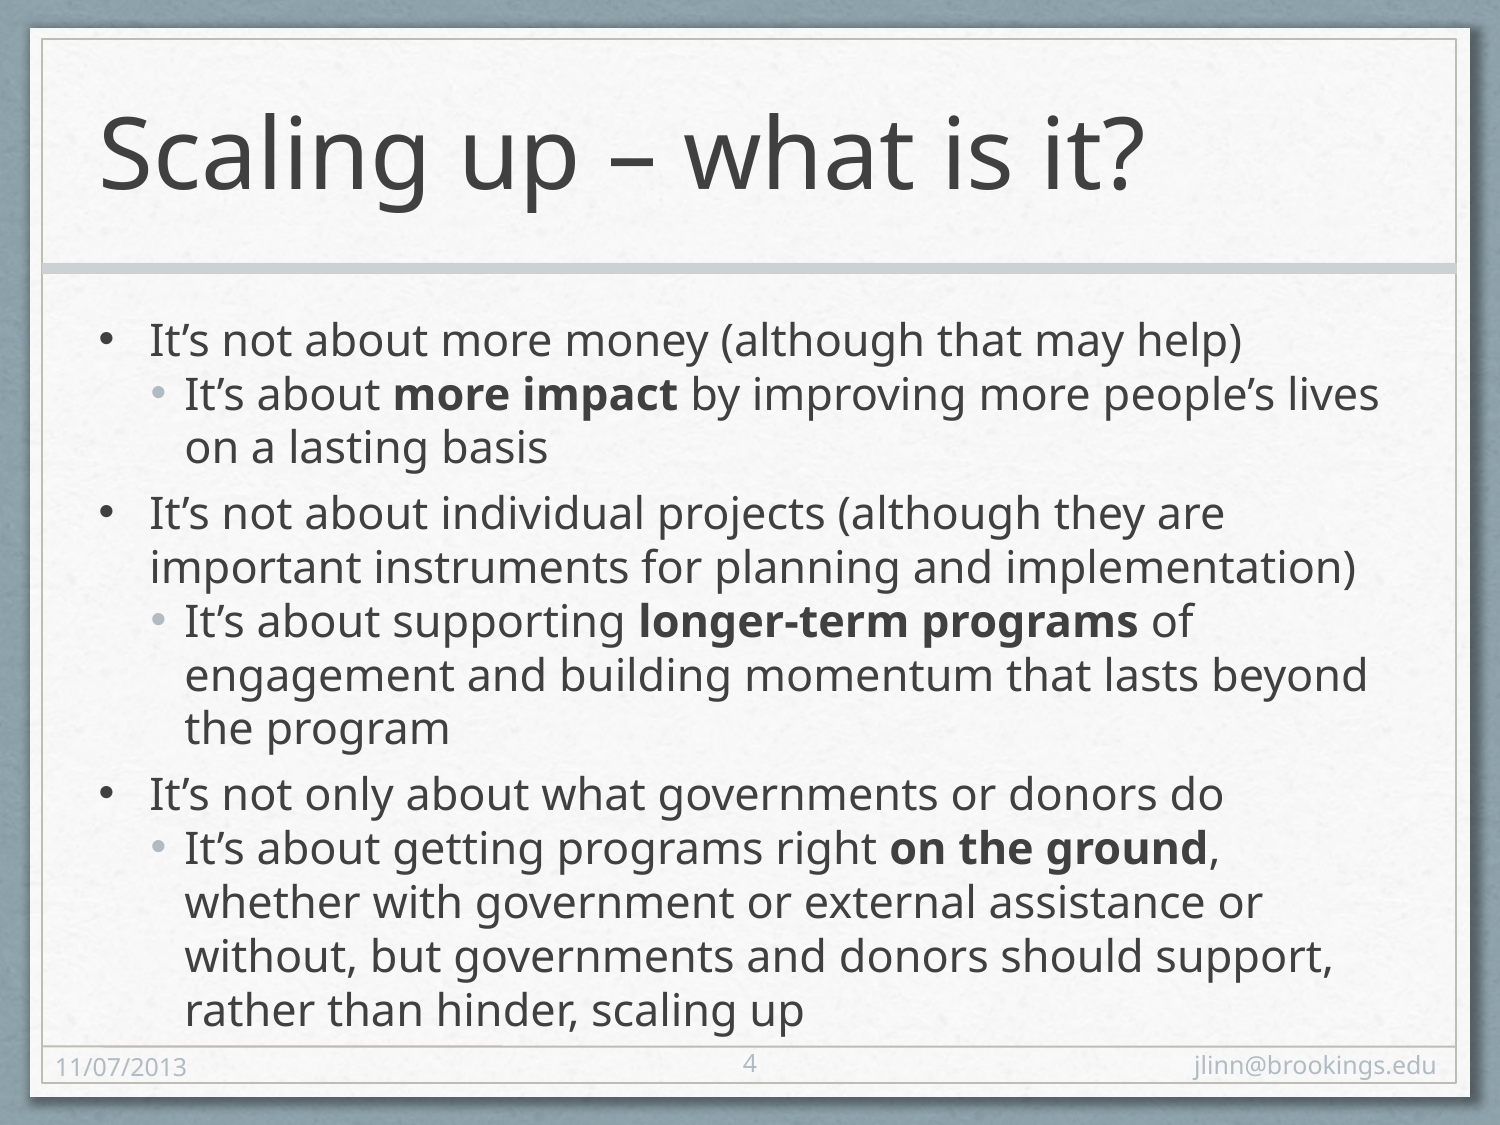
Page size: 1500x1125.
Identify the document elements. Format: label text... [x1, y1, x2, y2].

slide_number 4 [687, 1042, 813, 1088]
footer jlinn@brookings.edu [977, 1045, 1453, 1088]
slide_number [39, 1045, 390, 1088]
picture [30, 28, 1470, 1097]
list It’s not about more money (although that may help) It’s about more impact by improving more people’s lives on a lasting basis It’s not about individual projects (although they are important instruments for planning and implementation) It’s about supporting longer-term programs of engagement and building momentum that lasts beyond the program It’s not only about what governments or donors do It’s about getting programs right on the ground, whether with government or external assistance or without, but governments and donors should support, rather than hinder, scaling up [83, 303, 1418, 1047]
title Scaling up – what is it? [83, 40, 1289, 260]
